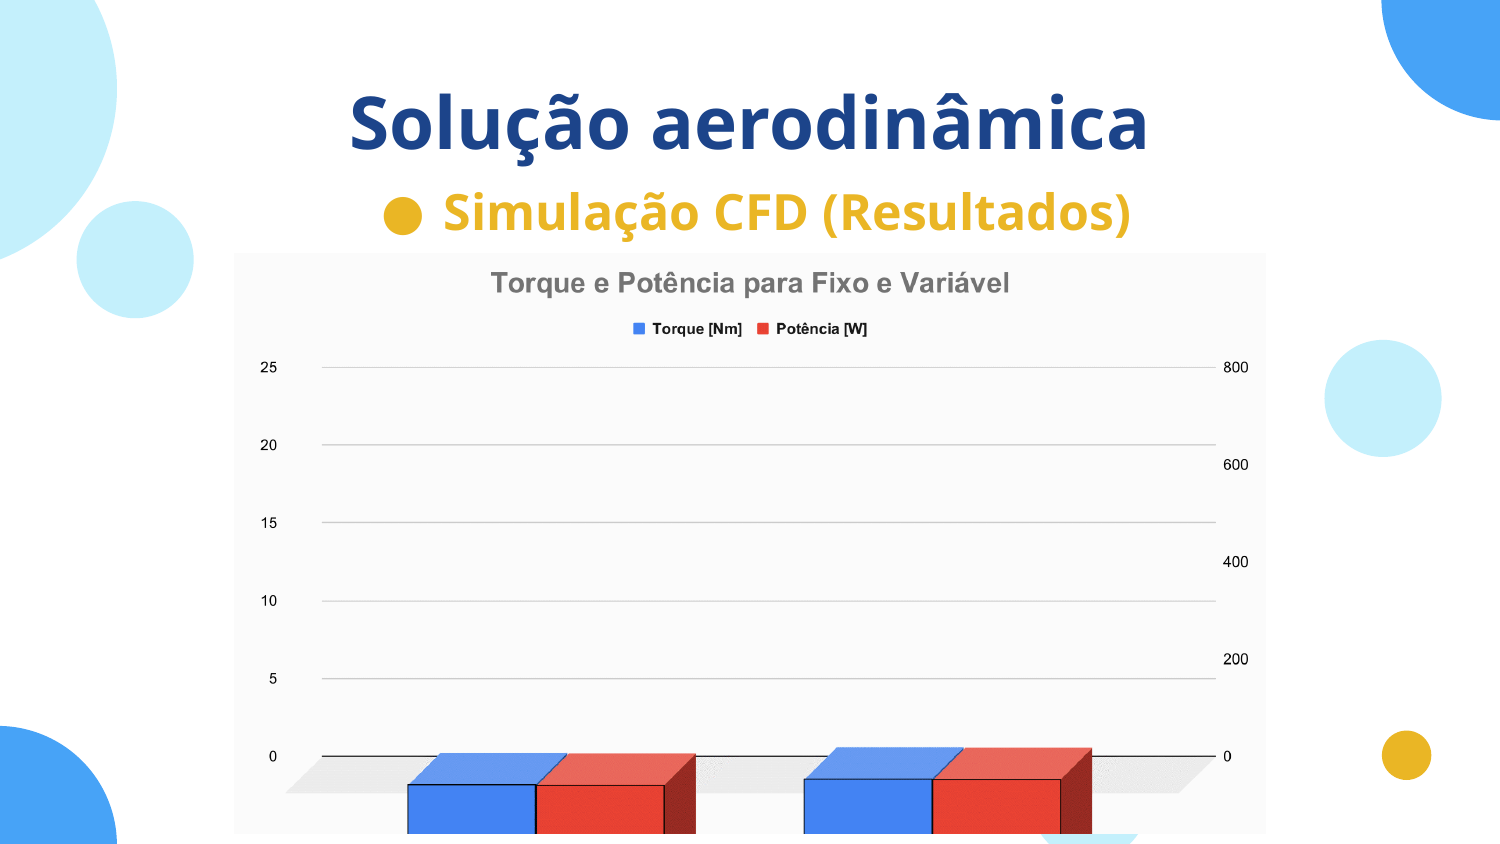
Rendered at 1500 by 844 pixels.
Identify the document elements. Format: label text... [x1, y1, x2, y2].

text_box [1324, 339, 1442, 457]
title Simulação CFD (Resultados) [247, 166, 1253, 251]
title Solução aerodinâmica [118, 72, 1382, 167]
text_box [76, 201, 194, 319]
picture [234, 253, 1266, 834]
